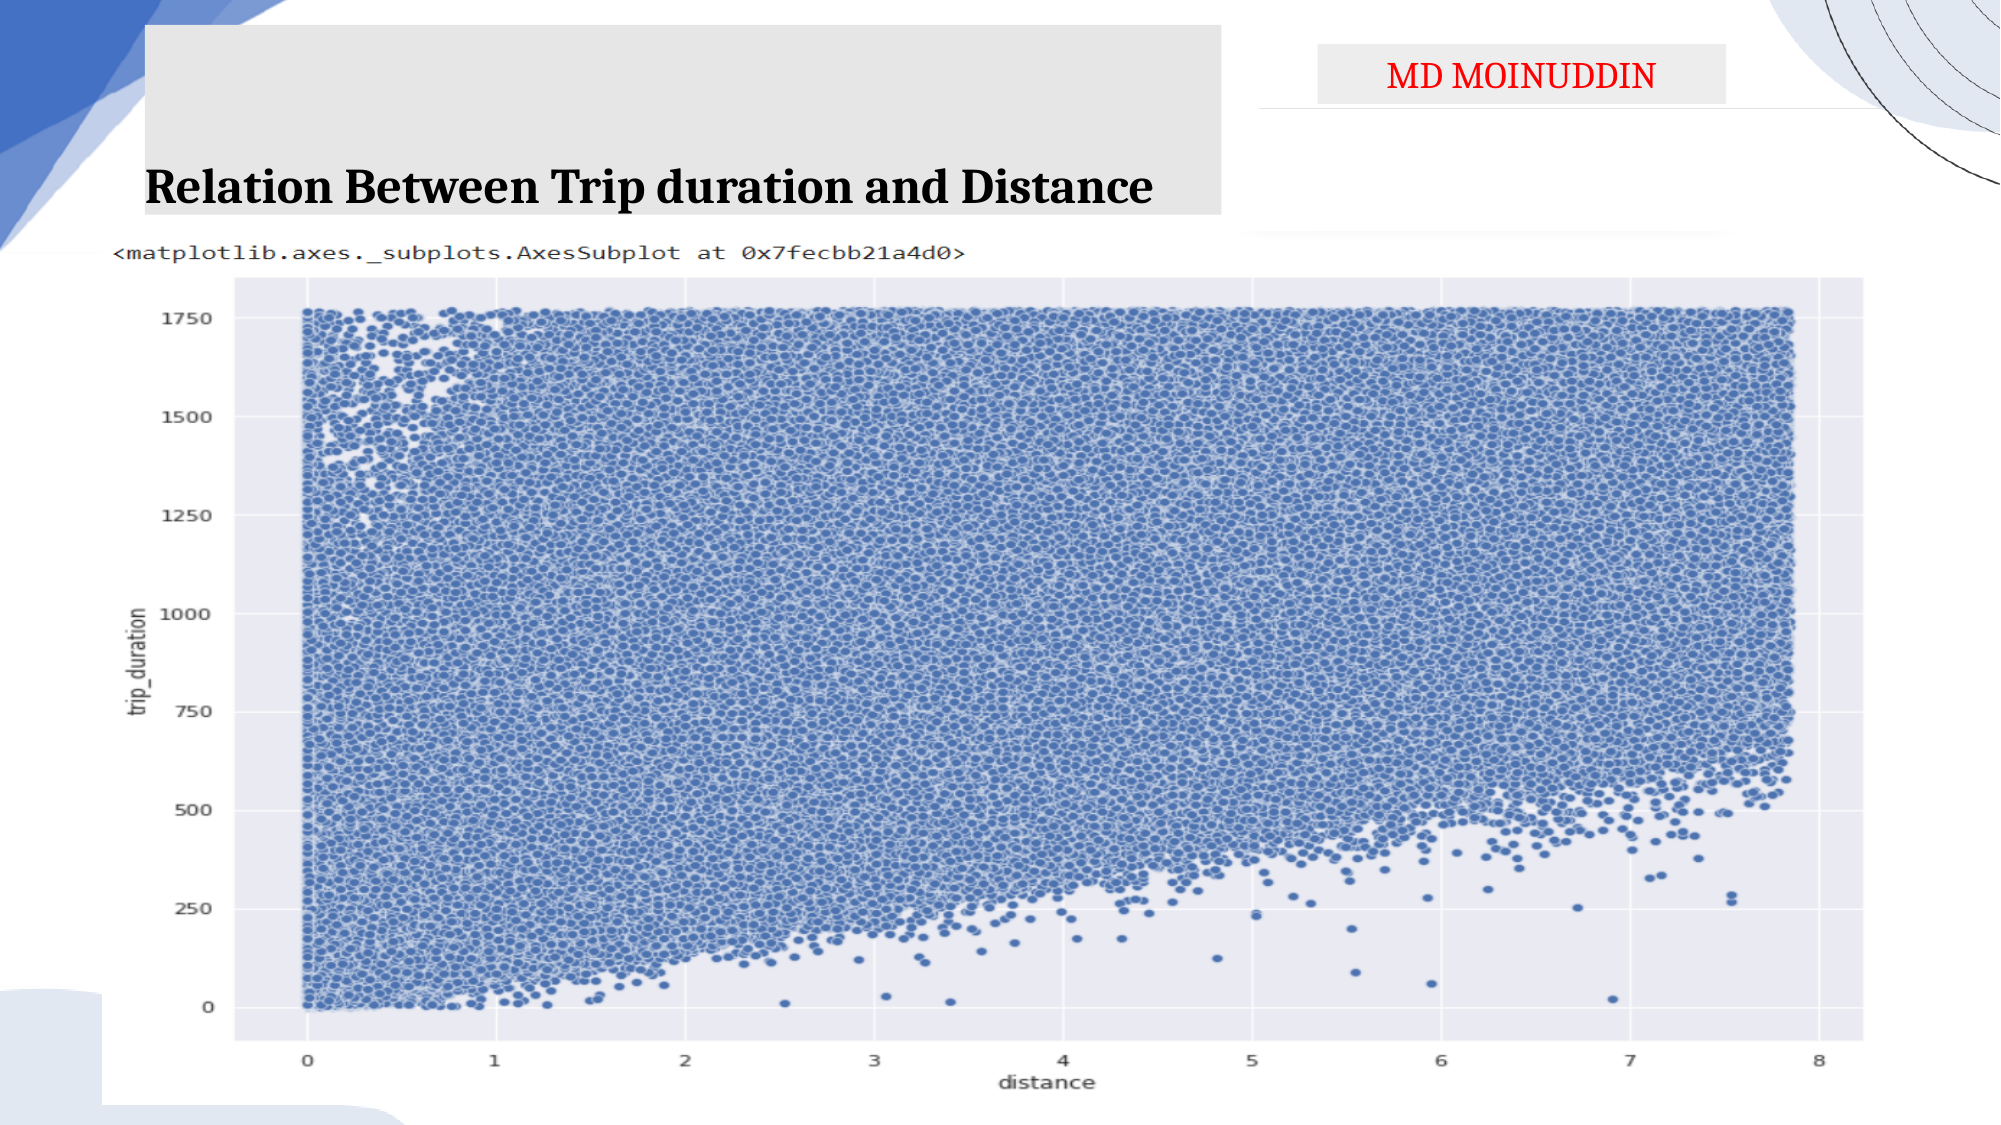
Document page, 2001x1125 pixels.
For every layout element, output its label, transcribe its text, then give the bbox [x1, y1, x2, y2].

title Relation Between Trip duration and Distance [294, 24, 1222, 215]
picture [1258, 0, 2000, 196]
picture [0, 0, 1891, 1125]
